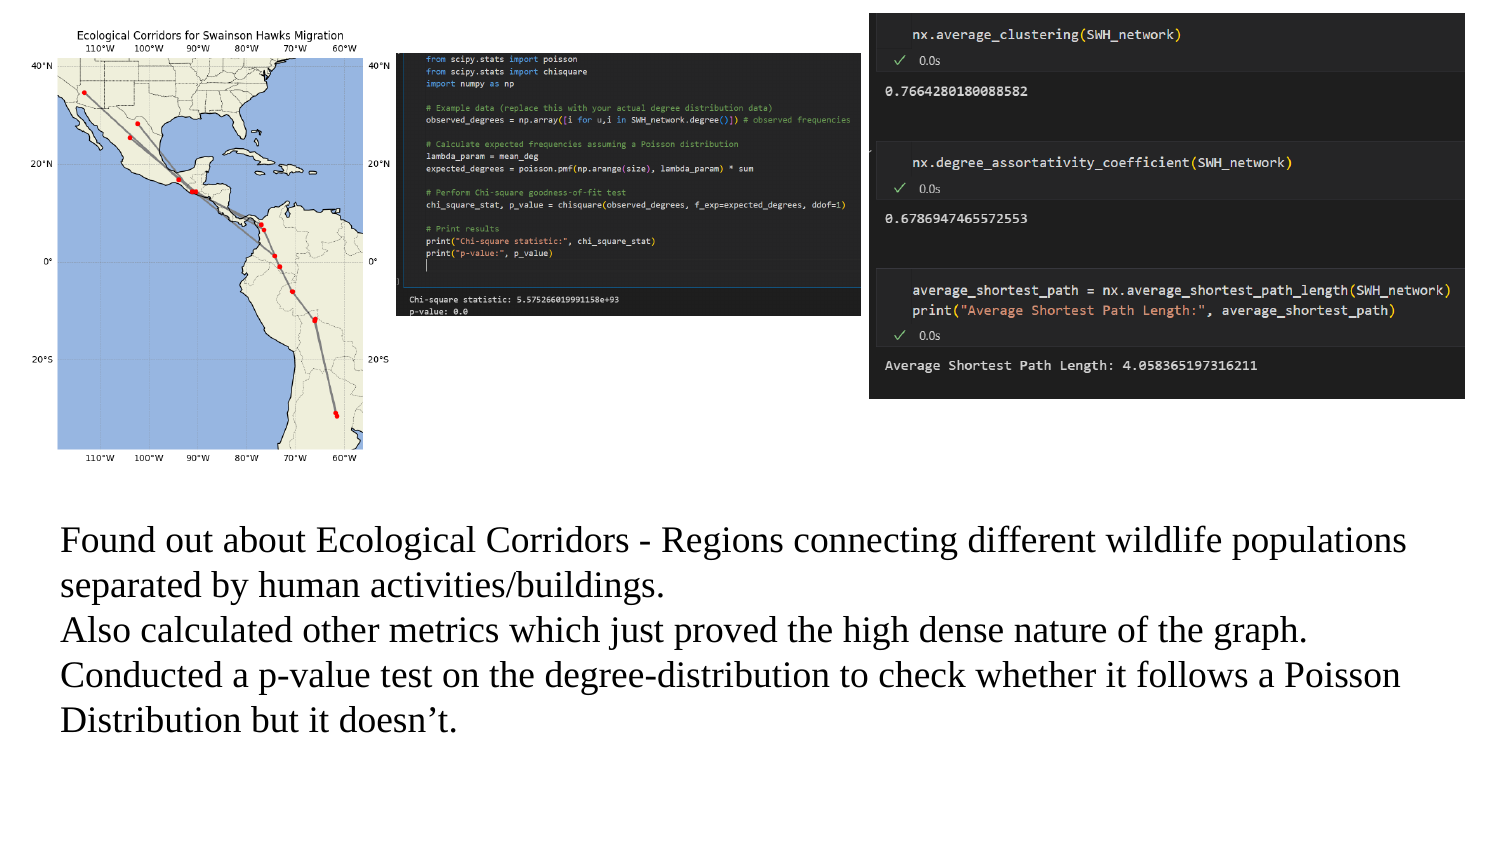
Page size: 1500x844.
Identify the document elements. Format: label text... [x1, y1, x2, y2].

picture [869, 12, 1466, 399]
text_box Found out about Ecological Corridors - Regions connecting different wildlife populations separated by human activities/buildings. Also calculated other metrics which just proved the high dense nature of the graph. Conducted a p-value test on the degree-distribution to check whether it follows a Poisson Distribution but it doesn’t. [45, 499, 1471, 809]
picture [24, 24, 861, 469]
